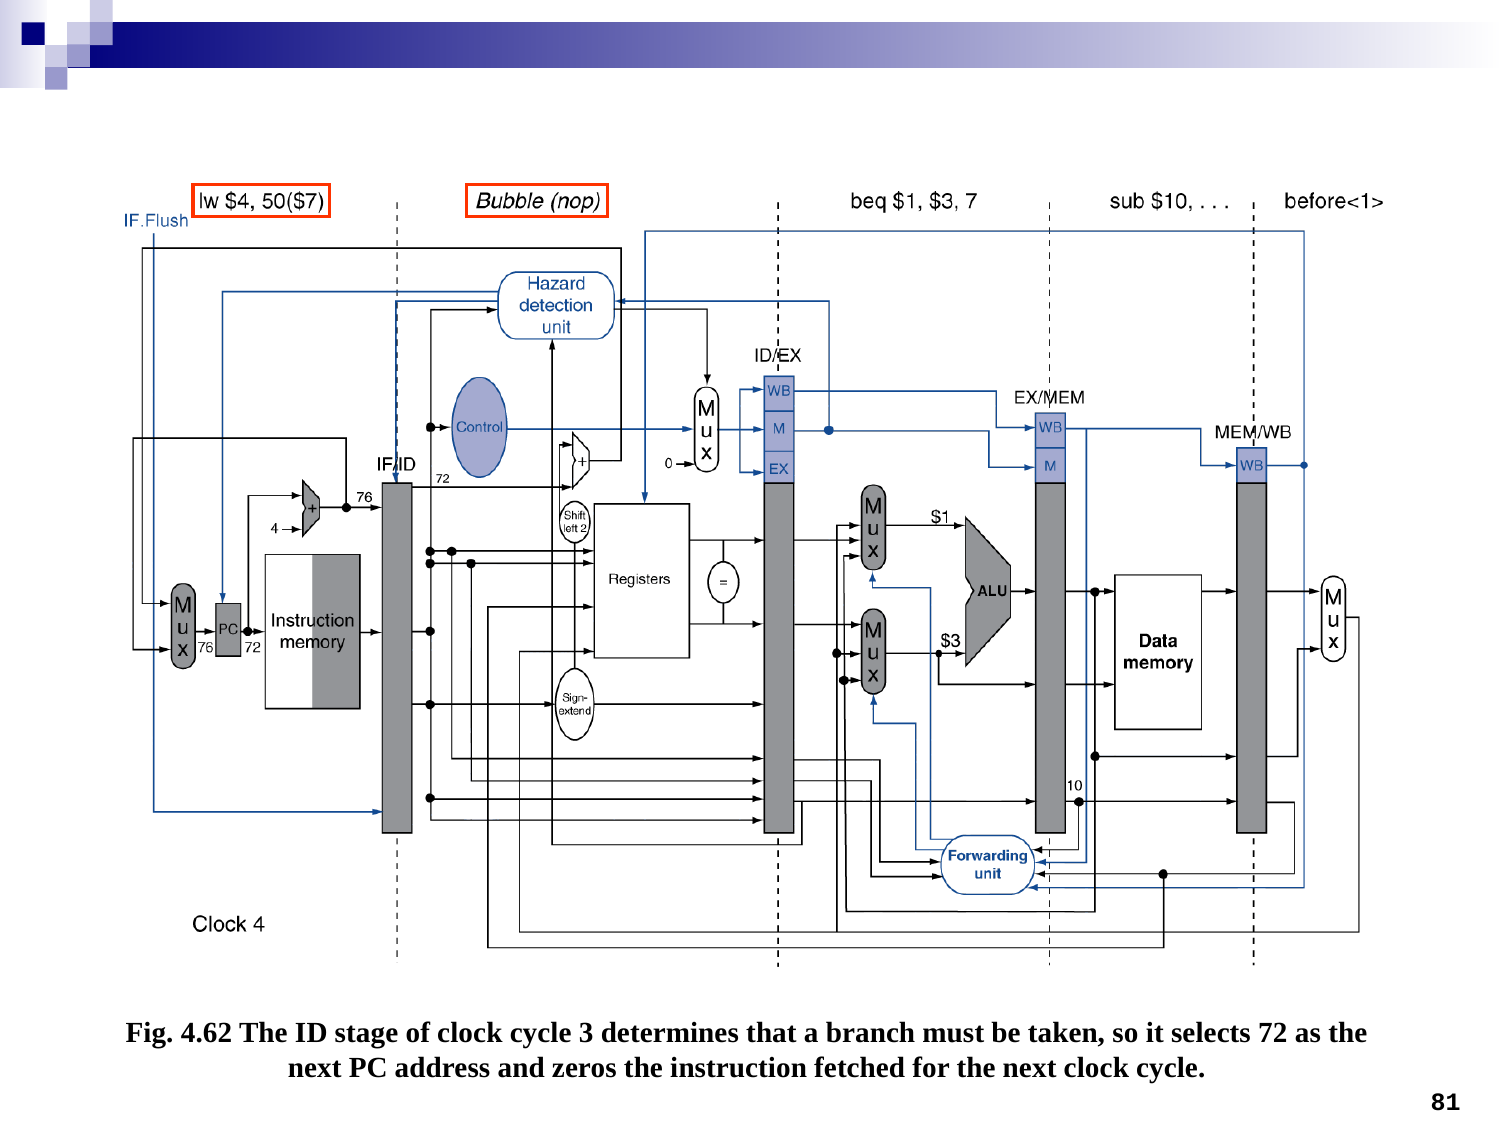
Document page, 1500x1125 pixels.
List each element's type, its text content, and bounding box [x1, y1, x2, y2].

text_box [192, 184, 330, 190]
picture [123, 191, 1412, 967]
slide_number 81 [1393, 1082, 1498, 1118]
text_box [466, 184, 608, 190]
text_box Fig. 4.62 The ID stage of clock cycle 3 determines that a branch must be taken, so it selects 72 as the next PC address and zeros the instruction fetched for the next clock cycle. [109, 1012, 1385, 1083]
